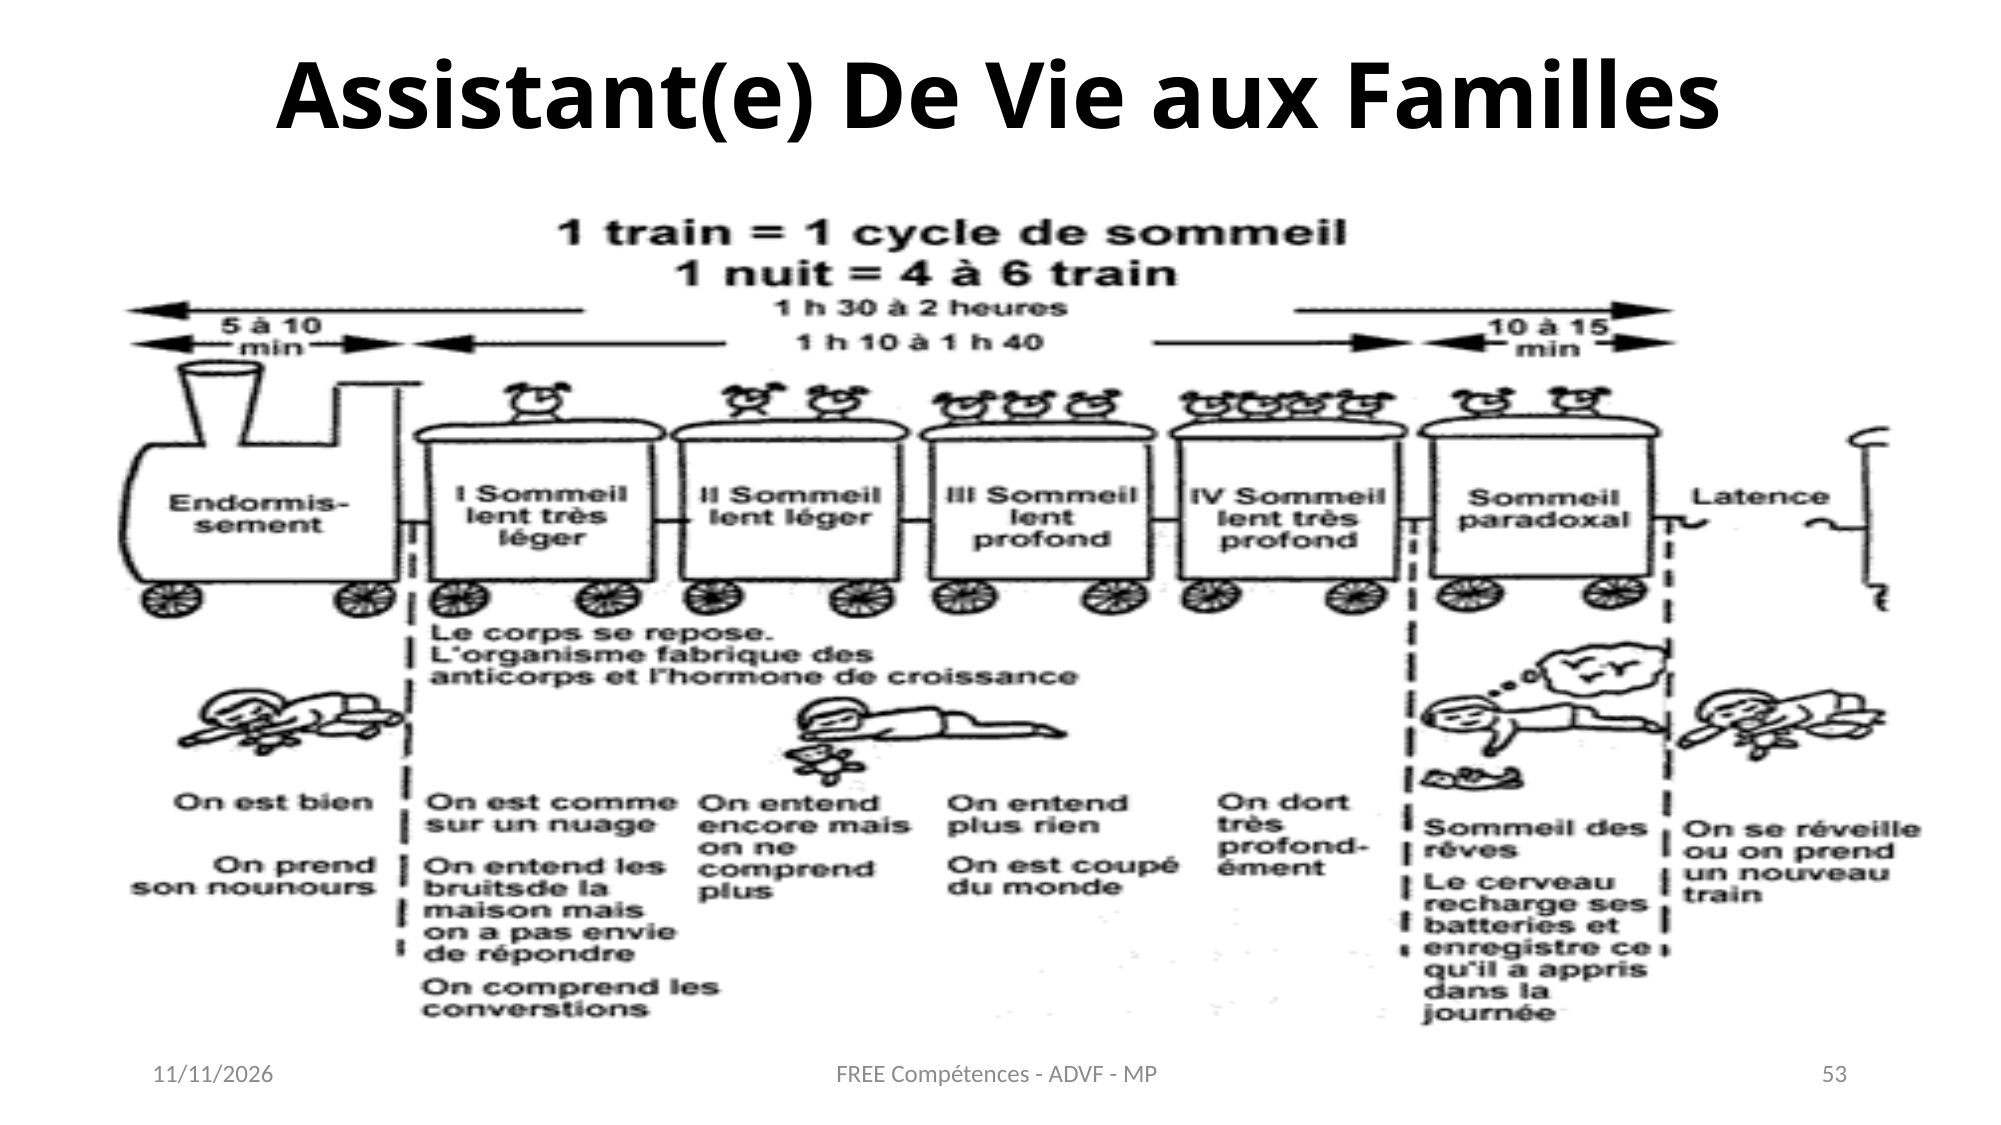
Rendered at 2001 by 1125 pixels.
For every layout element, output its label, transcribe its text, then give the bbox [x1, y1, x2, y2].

text_box Assistant(e) De Vie aux Familles [249, 42, 1750, 203]
footer FREE Compétences - ADVF - MP [662, 1042, 1338, 1103]
slide_number 53 [1412, 1042, 1863, 1103]
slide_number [137, 1042, 588, 1103]
picture [0, 203, 1970, 1040]
